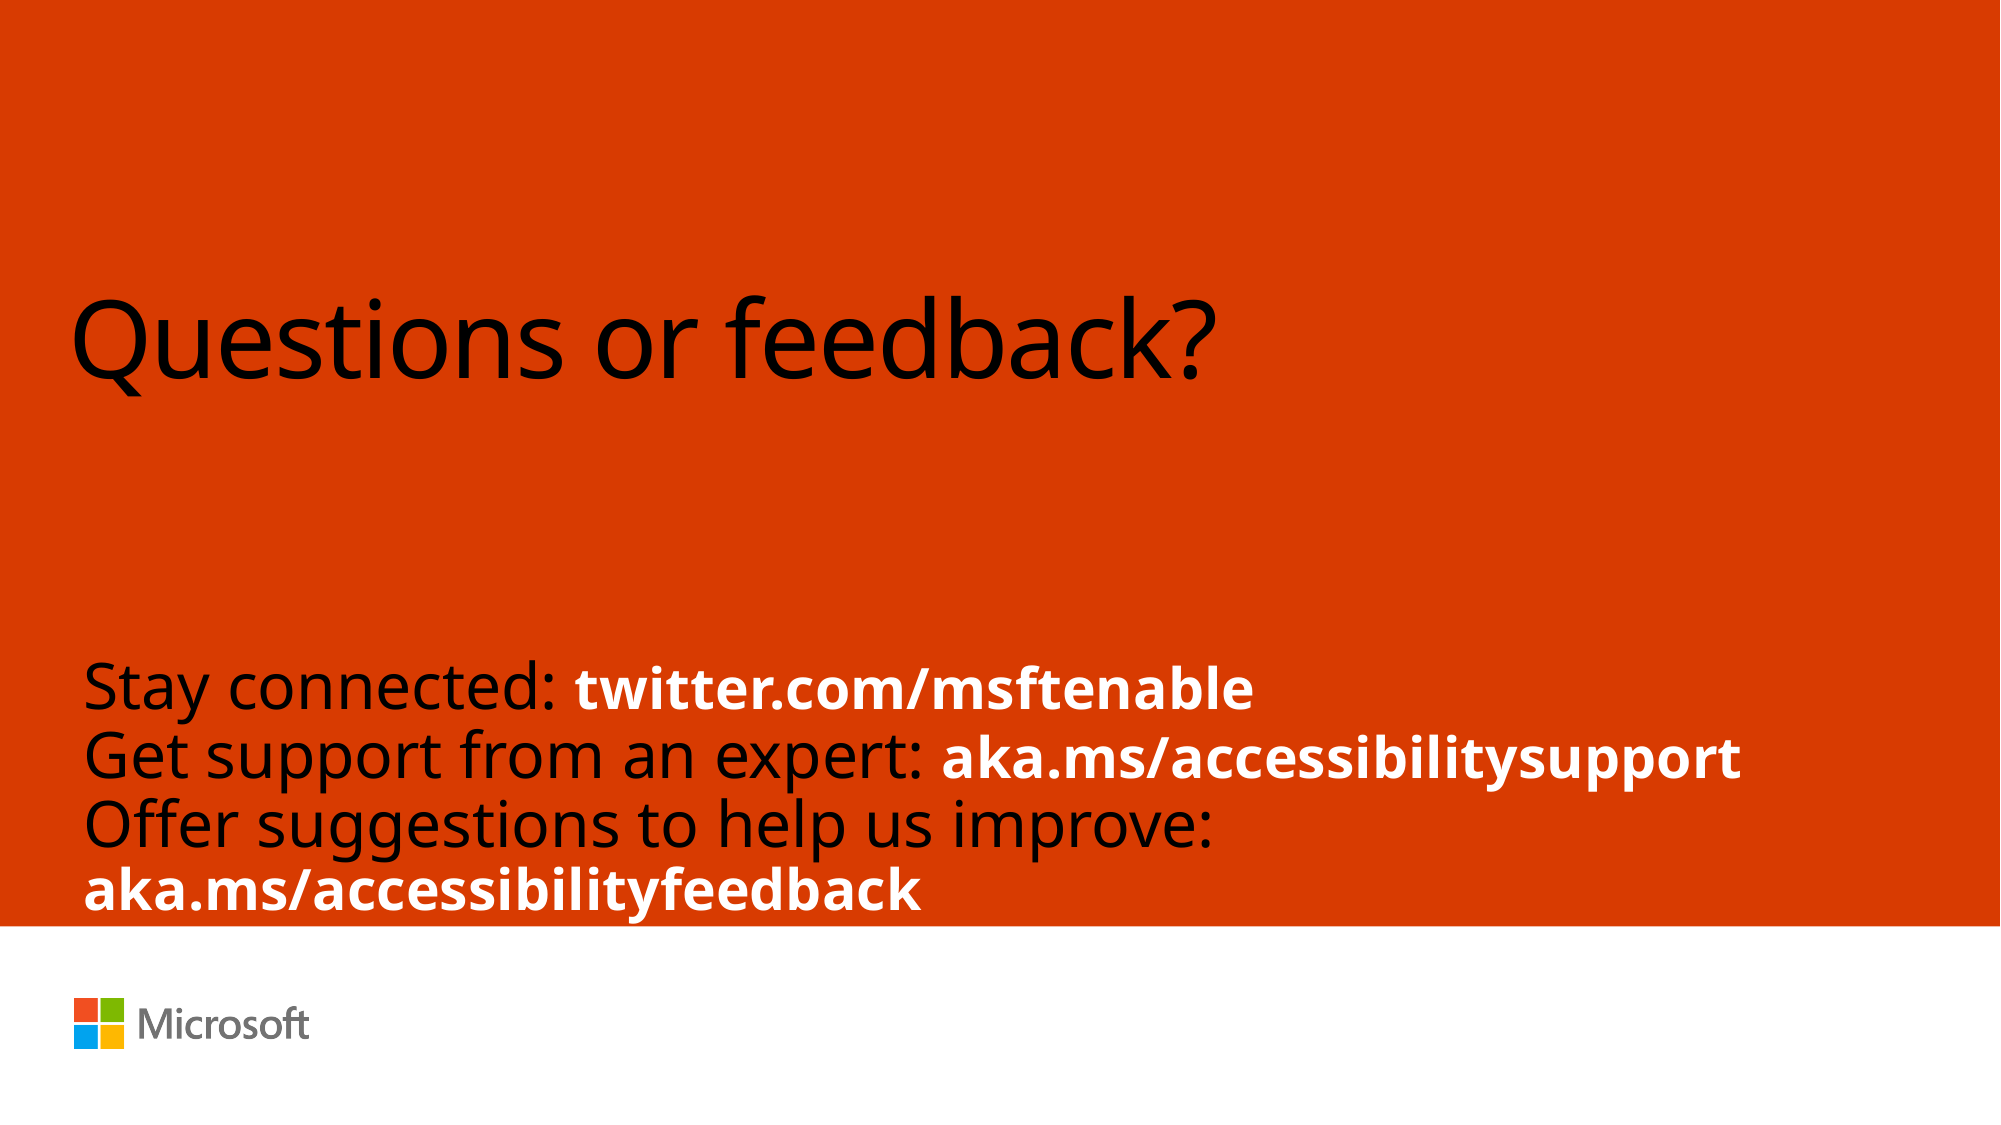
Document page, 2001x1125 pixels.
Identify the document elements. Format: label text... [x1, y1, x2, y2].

picture [74, 998, 309, 1049]
title Questions or feedback? [44, 270, 1515, 565]
list Stay connected: twitter.com/msftenable Get support from an expert: aka.ms/accessibilitysupport Offer suggestions to help us improve: aka.ms/accessibilityfeedback [59, 636, 1938, 931]
